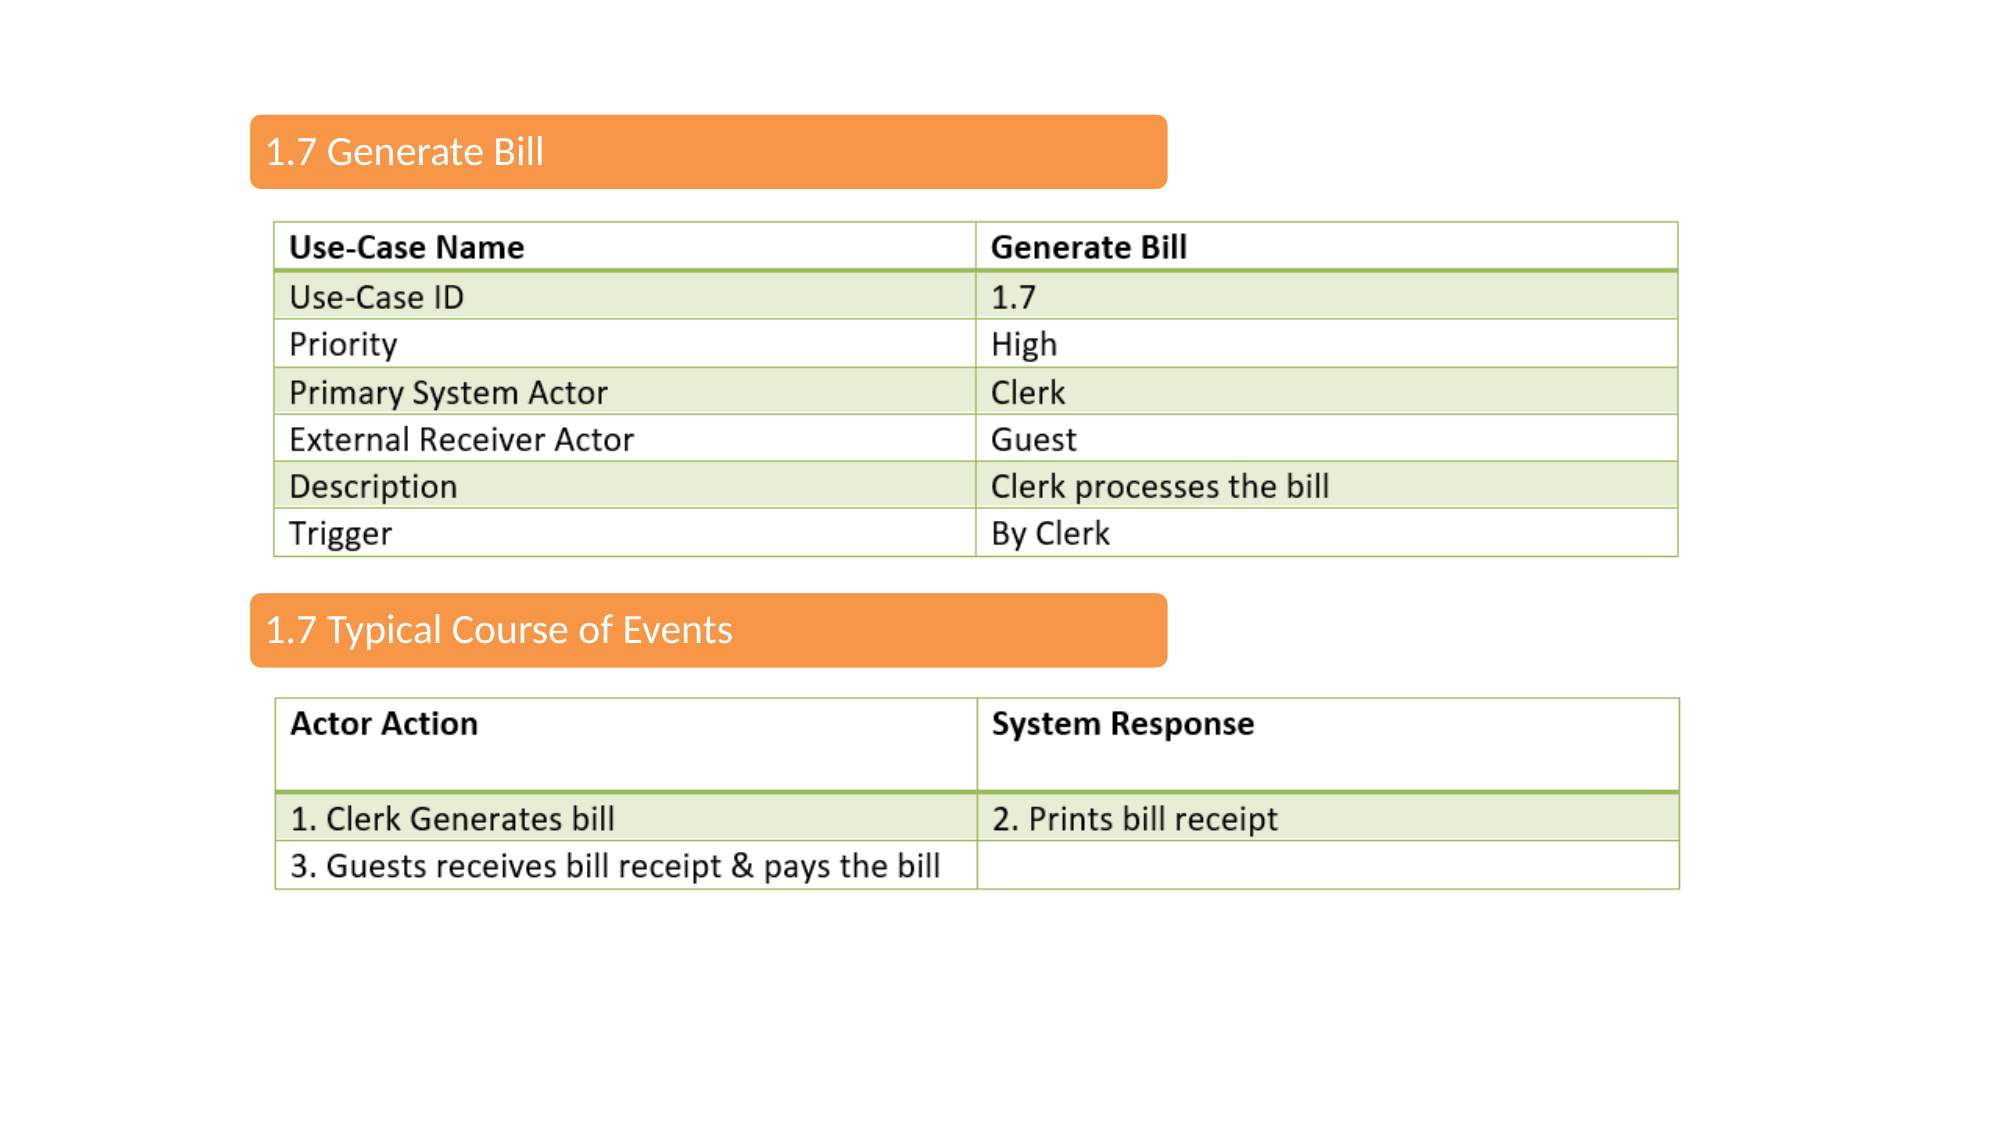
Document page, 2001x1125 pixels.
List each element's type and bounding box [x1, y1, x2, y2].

picture [264, 211, 1690, 571]
picture [267, 685, 1694, 899]
text_box [247, 112, 1170, 192]
text_box [247, 590, 1170, 670]
